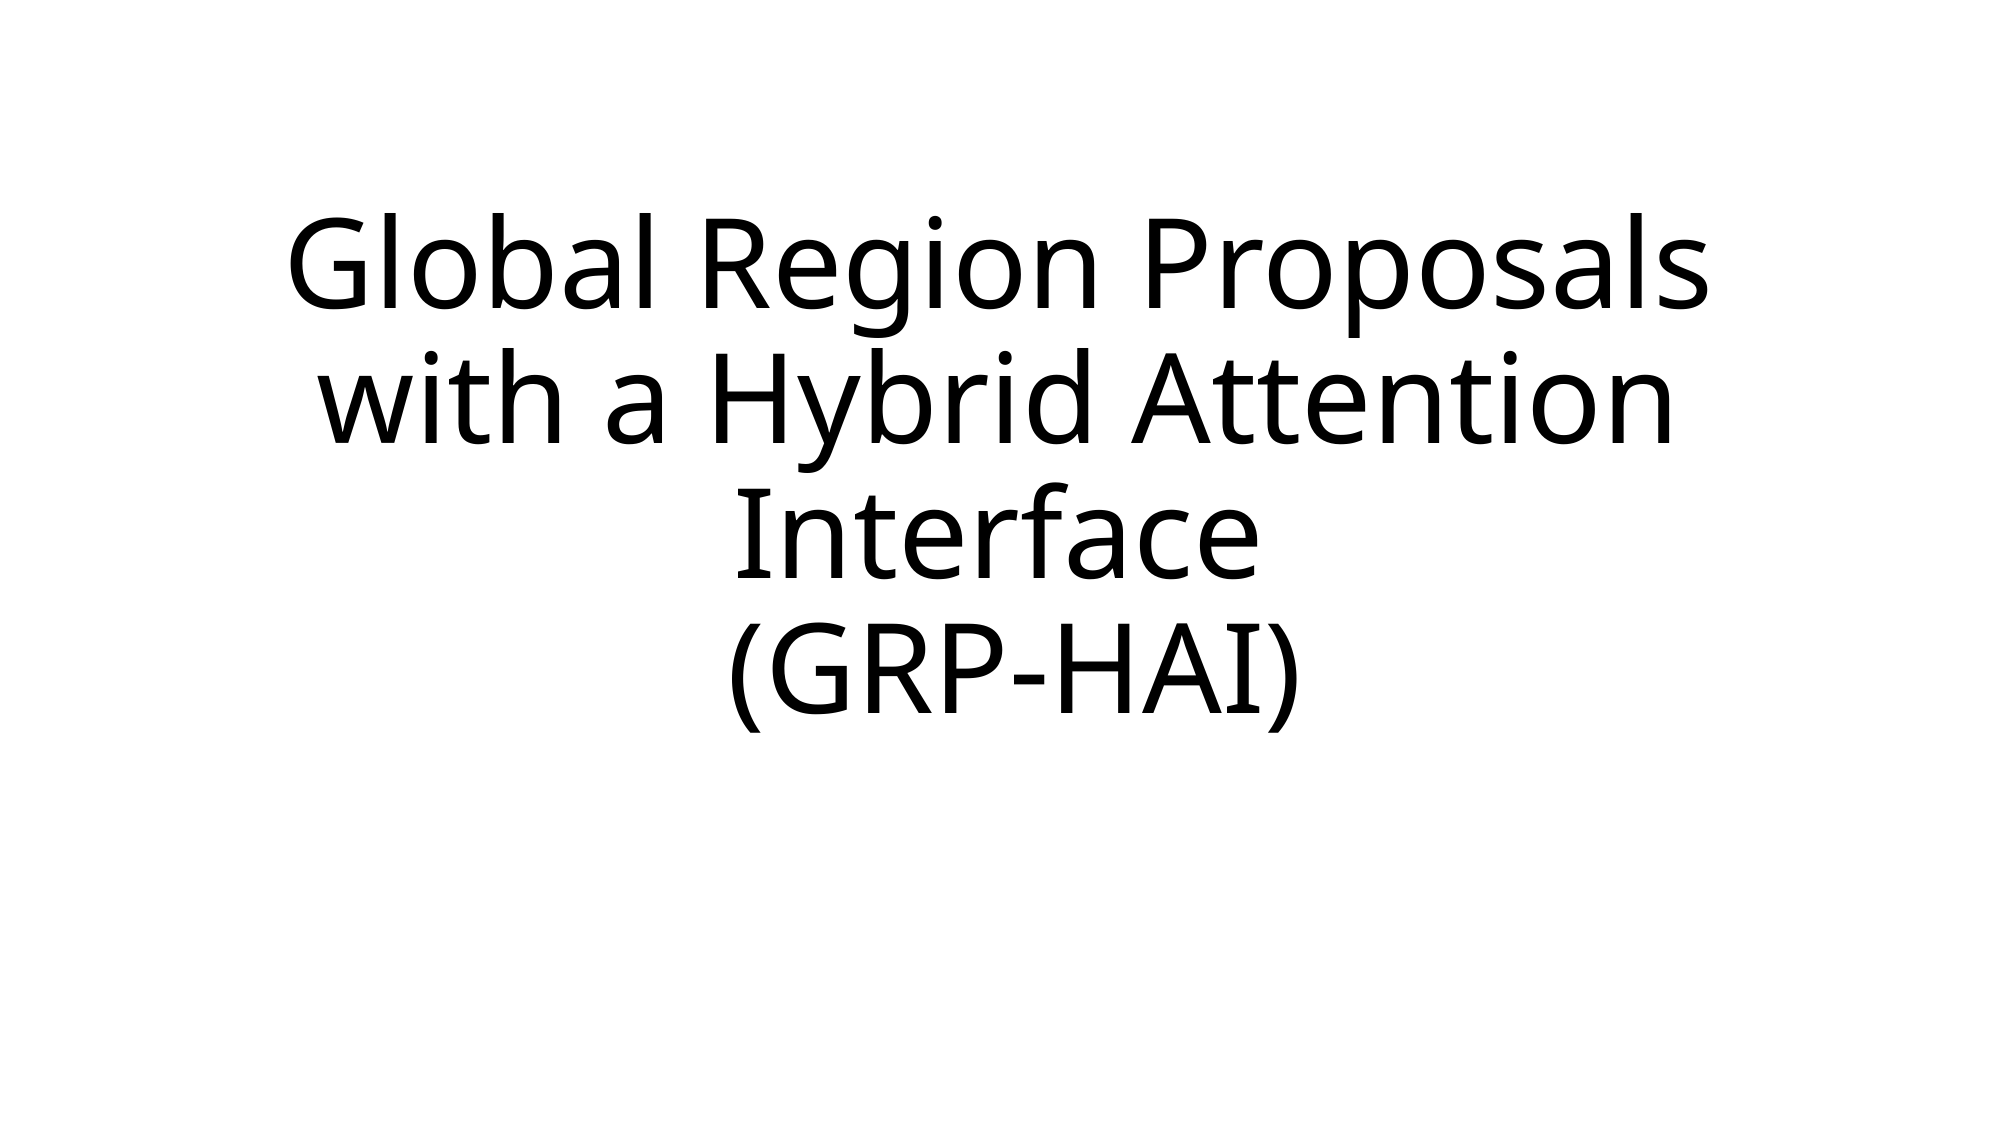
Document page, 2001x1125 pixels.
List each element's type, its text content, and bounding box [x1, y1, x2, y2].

title Global Region Proposals with a Hybrid Attention Interface (GRP-HAI) [136, 280, 1862, 749]
